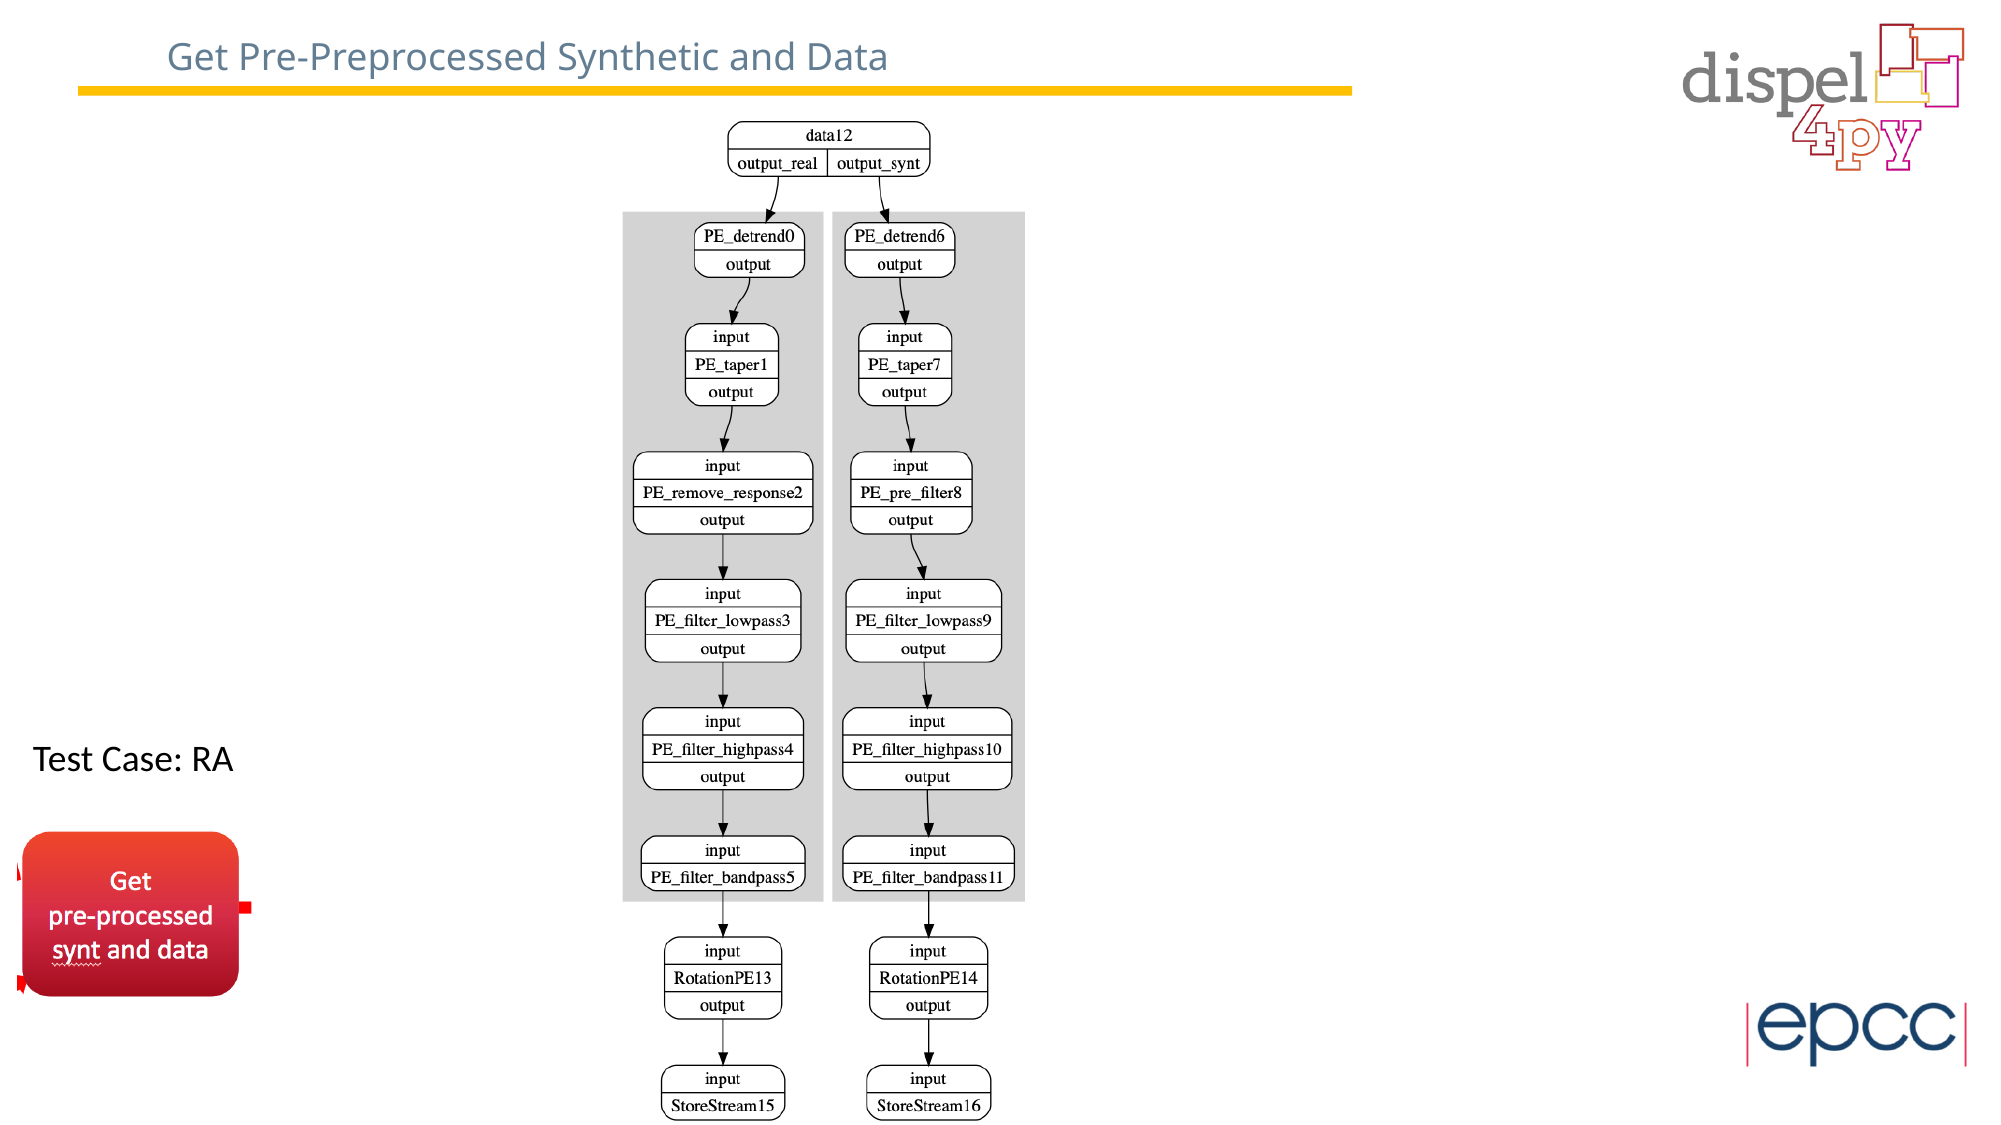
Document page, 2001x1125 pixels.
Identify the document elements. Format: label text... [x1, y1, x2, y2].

picture [608, 116, 1039, 1125]
picture [1655, 0, 2000, 195]
picture [1731, 988, 1982, 1076]
text_box Get Pre-Preprocessed Synthetic and Data [151, 25, 905, 85]
text_box Test Case: RA [18, 726, 249, 787]
picture [16, 787, 252, 1036]
text_box [77, 85, 1353, 97]
